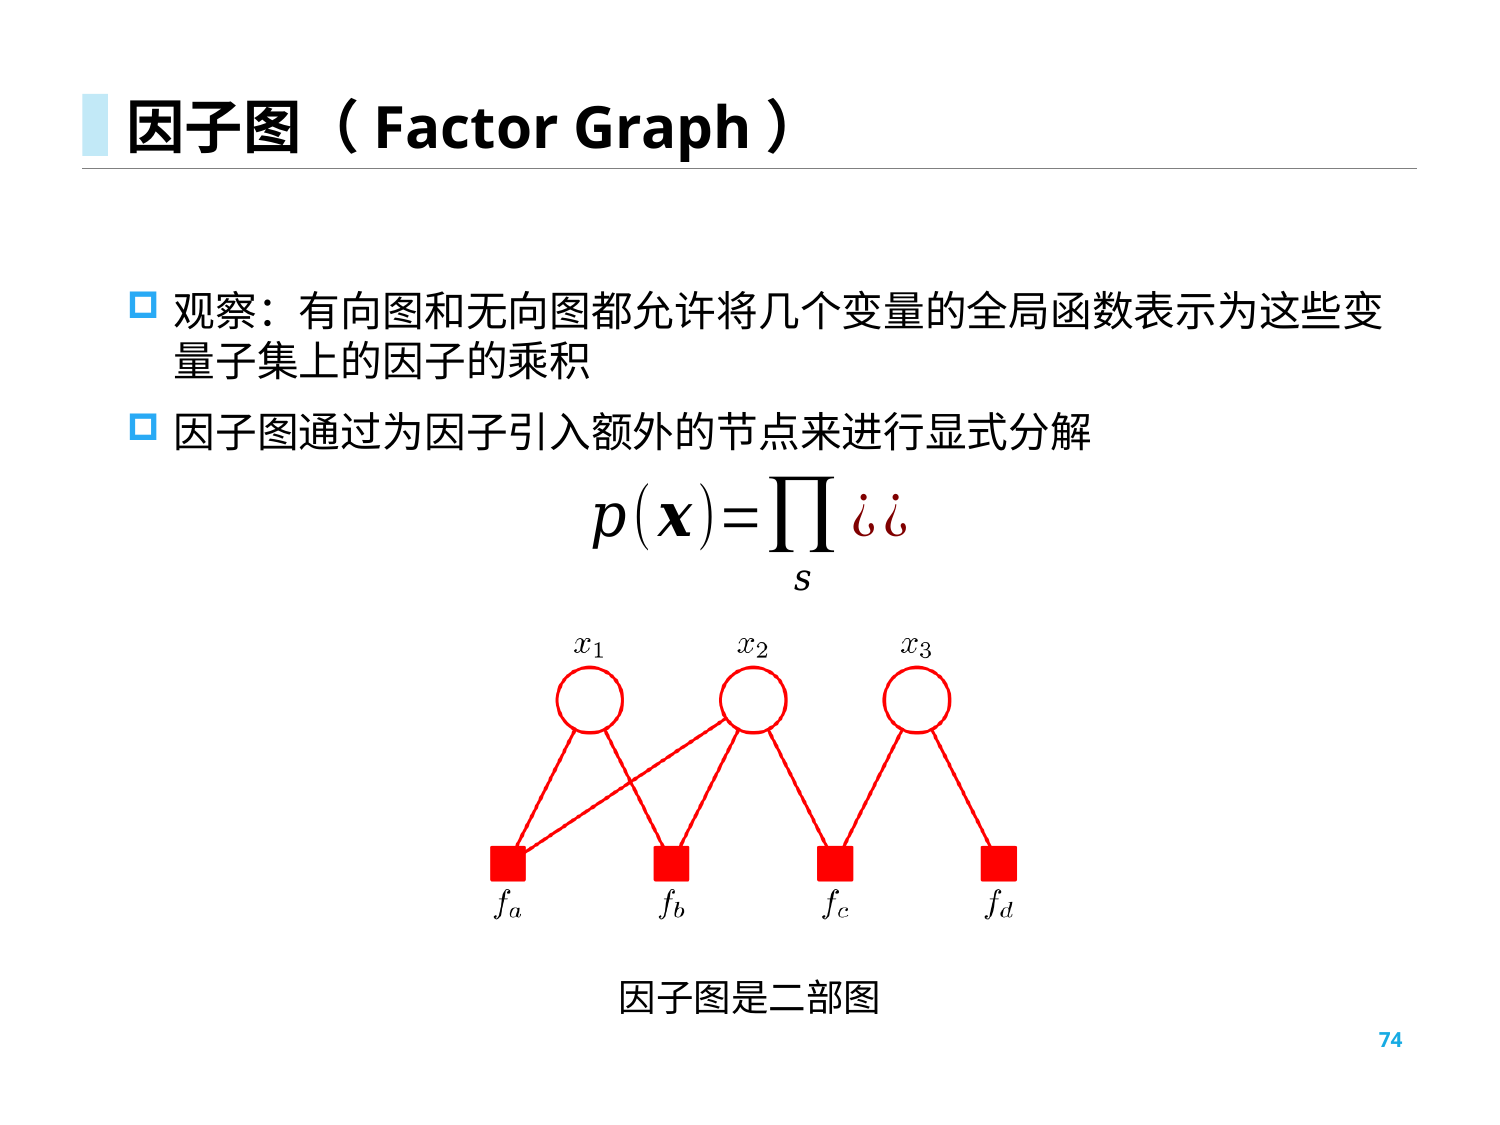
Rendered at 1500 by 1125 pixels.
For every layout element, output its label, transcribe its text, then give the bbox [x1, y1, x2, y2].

text_box 因子图是二部图 [603, 966, 896, 1026]
title 因子图（Factor Graph） [111, 0, 1447, 169]
text_box 观察：有向图和无向图都允许将几个变量的全局函数表示为这些变量子集上的因子的乘积 因子图通过为因子引入额外的节点来进行显式分解 [111, 277, 1418, 497]
picture [473, 632, 1027, 931]
slide_number 74 [1059, 1023, 1418, 1058]
